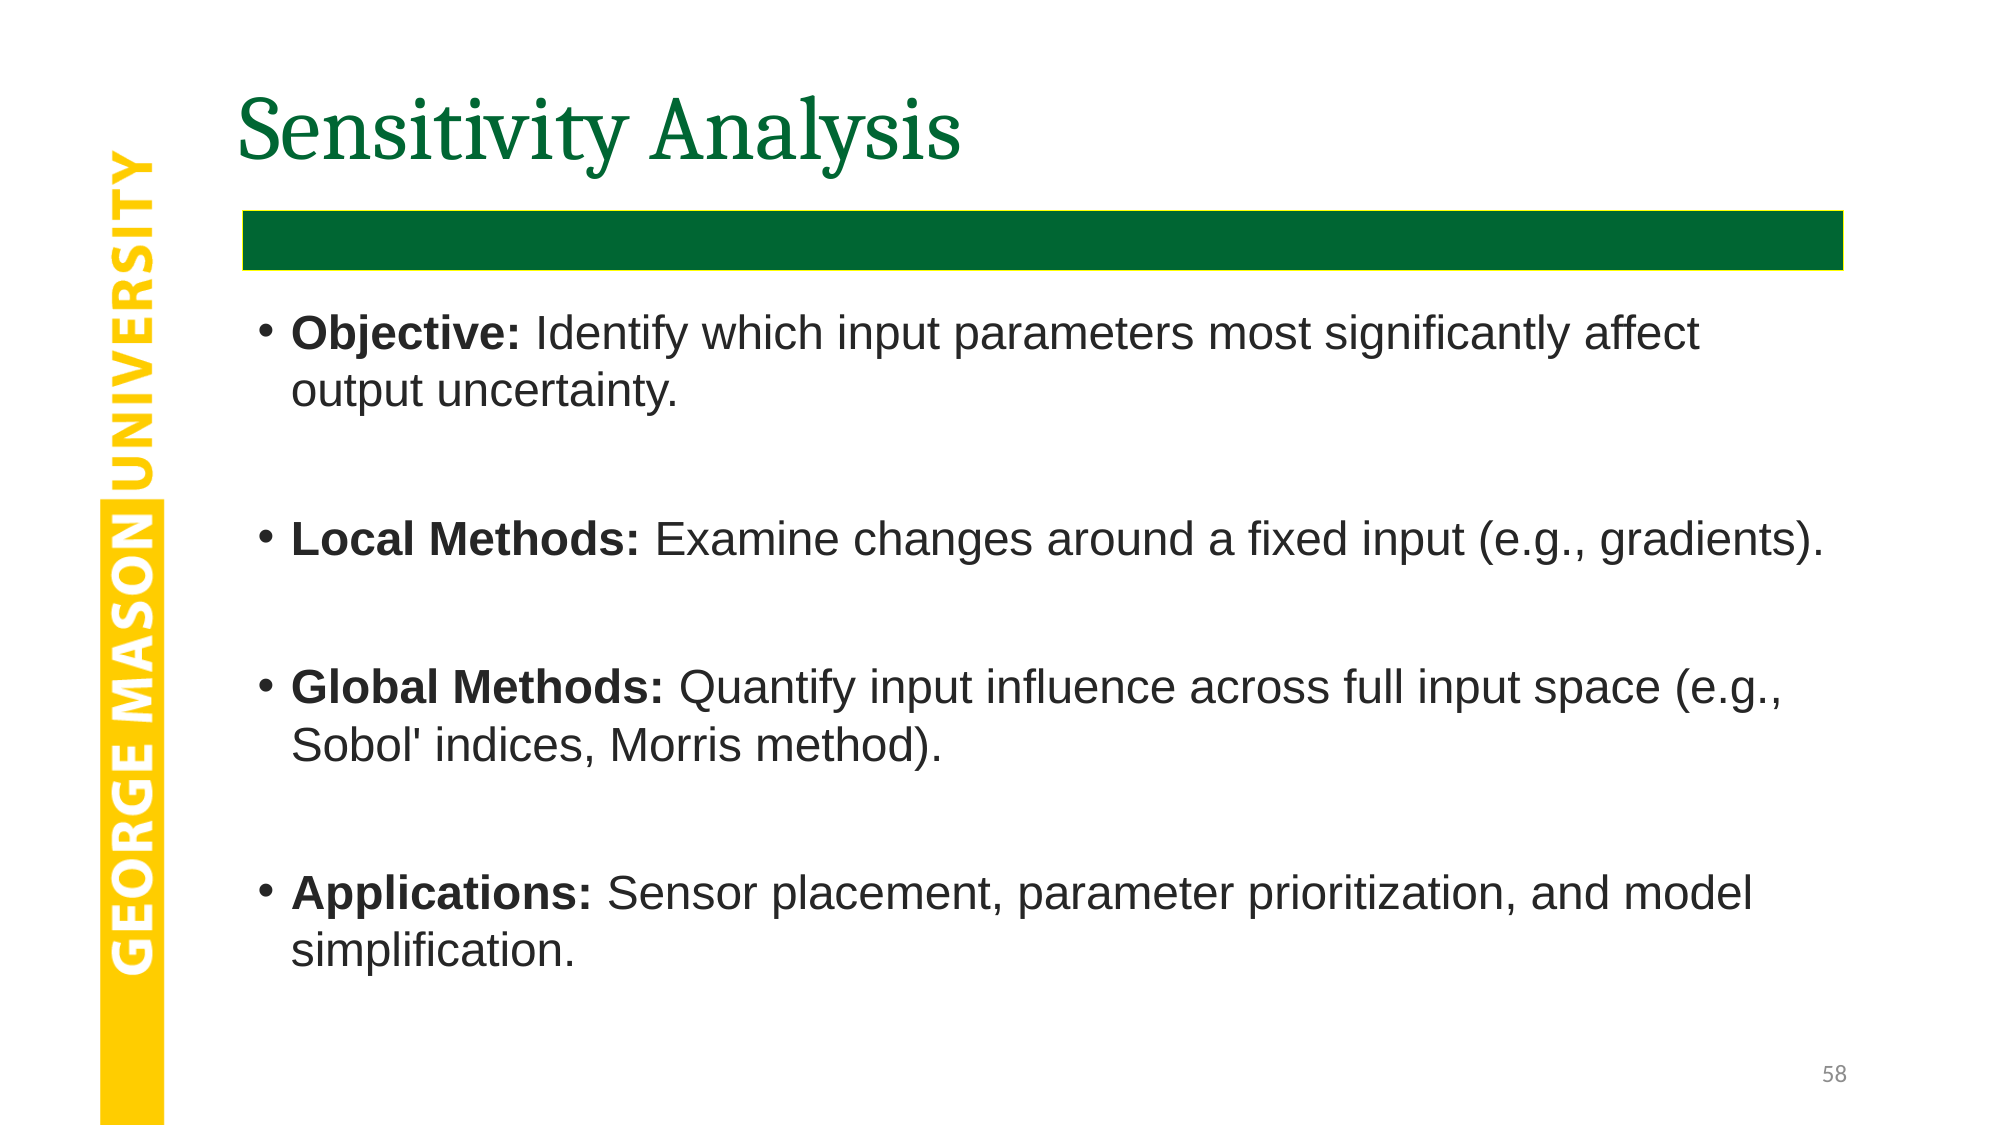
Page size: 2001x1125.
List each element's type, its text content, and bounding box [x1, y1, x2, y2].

title Sensitivity Analysis [224, 44, 1863, 187]
slide_number 58 [1412, 1042, 1863, 1103]
list Objective: Identify which input parameters most significantly affect output uncertainty. Local Methods: Examine changes around a fixed input (e.g., gradients). Global Methods: Quantify input influence across full input space (e.g., Sobol' indices, Morris method). Applications: Sensor placement, parameter prioritization, and model simplification. [242, 294, 1844, 1014]
picture [74, 115, 188, 1125]
